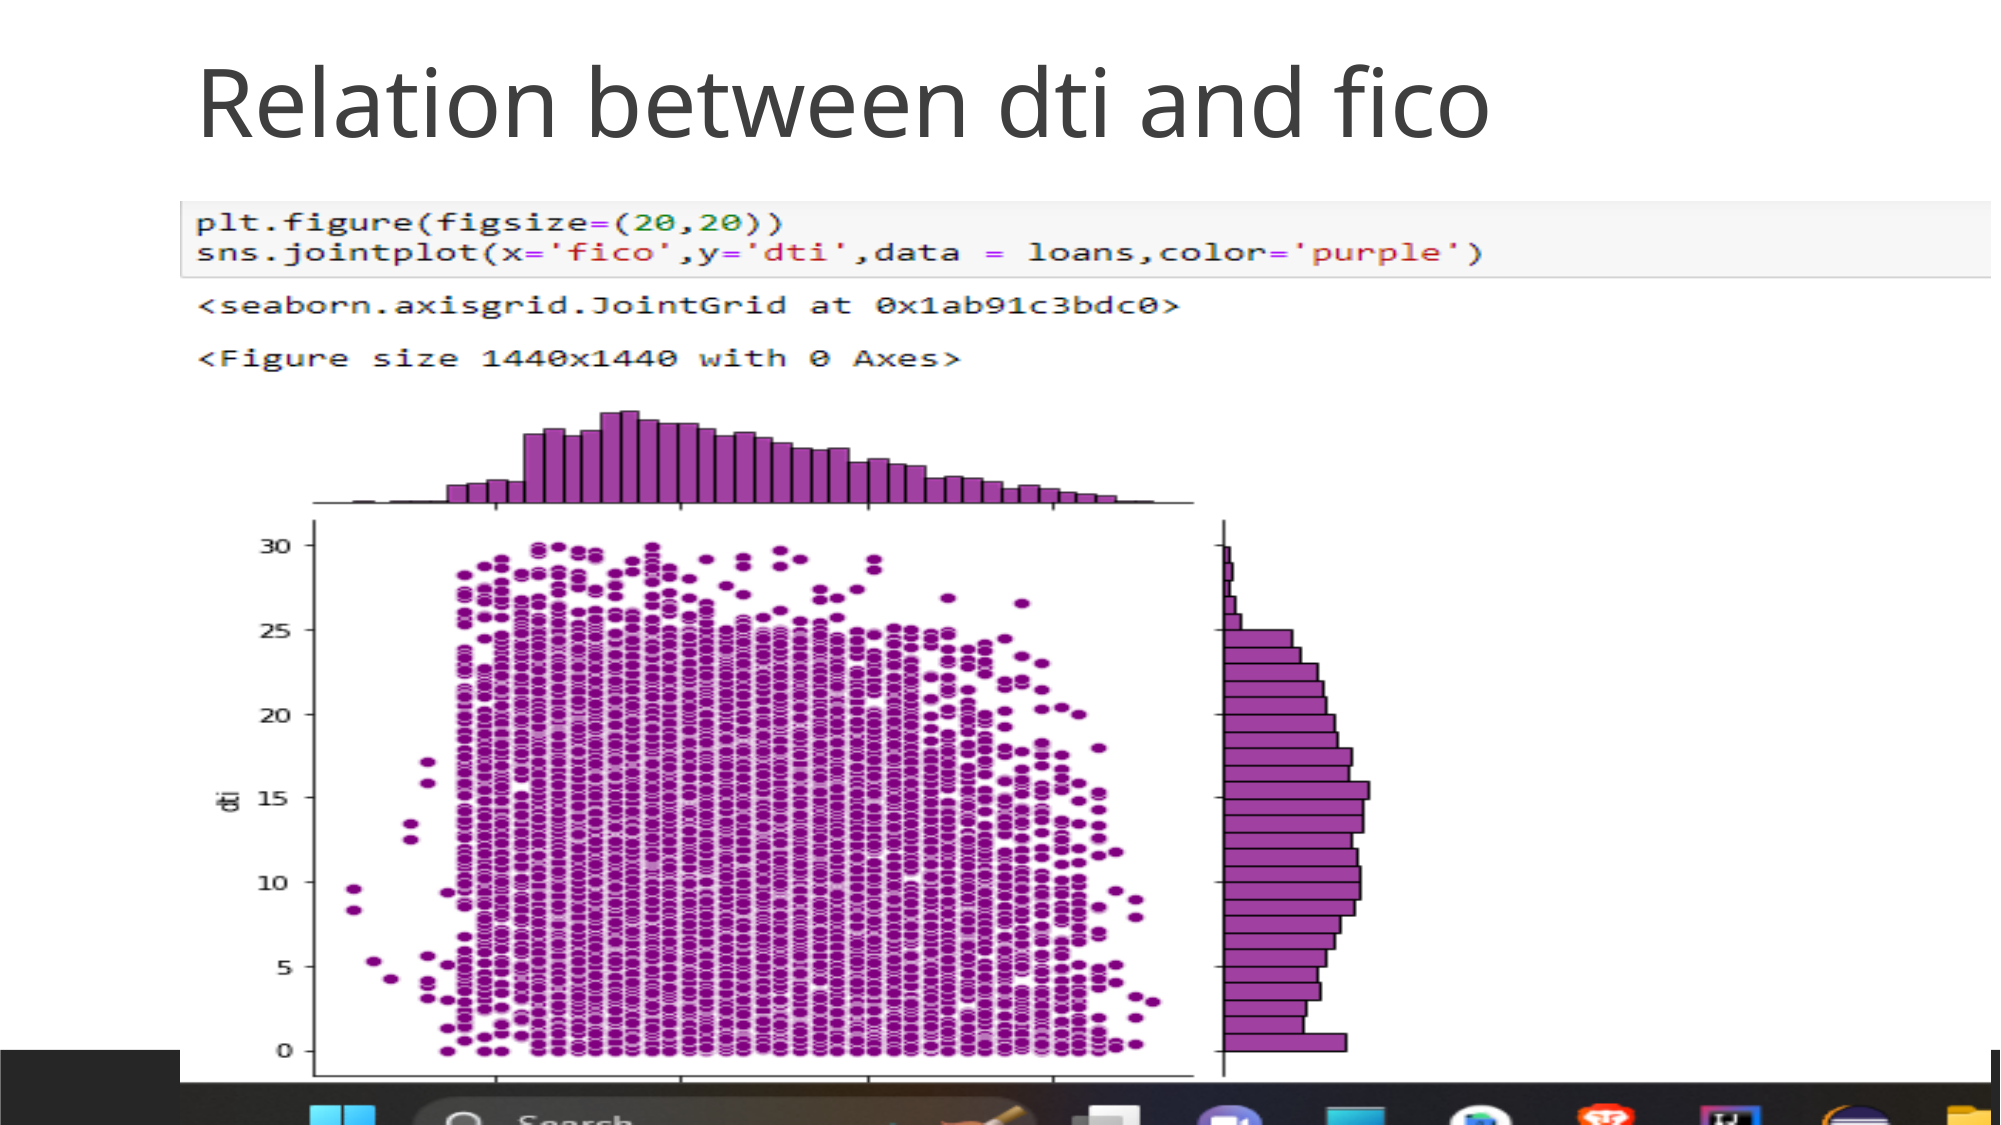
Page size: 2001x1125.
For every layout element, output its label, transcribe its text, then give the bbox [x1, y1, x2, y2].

title Relation between dti and fico [180, 47, 1830, 166]
picture [179, 201, 1992, 1125]
